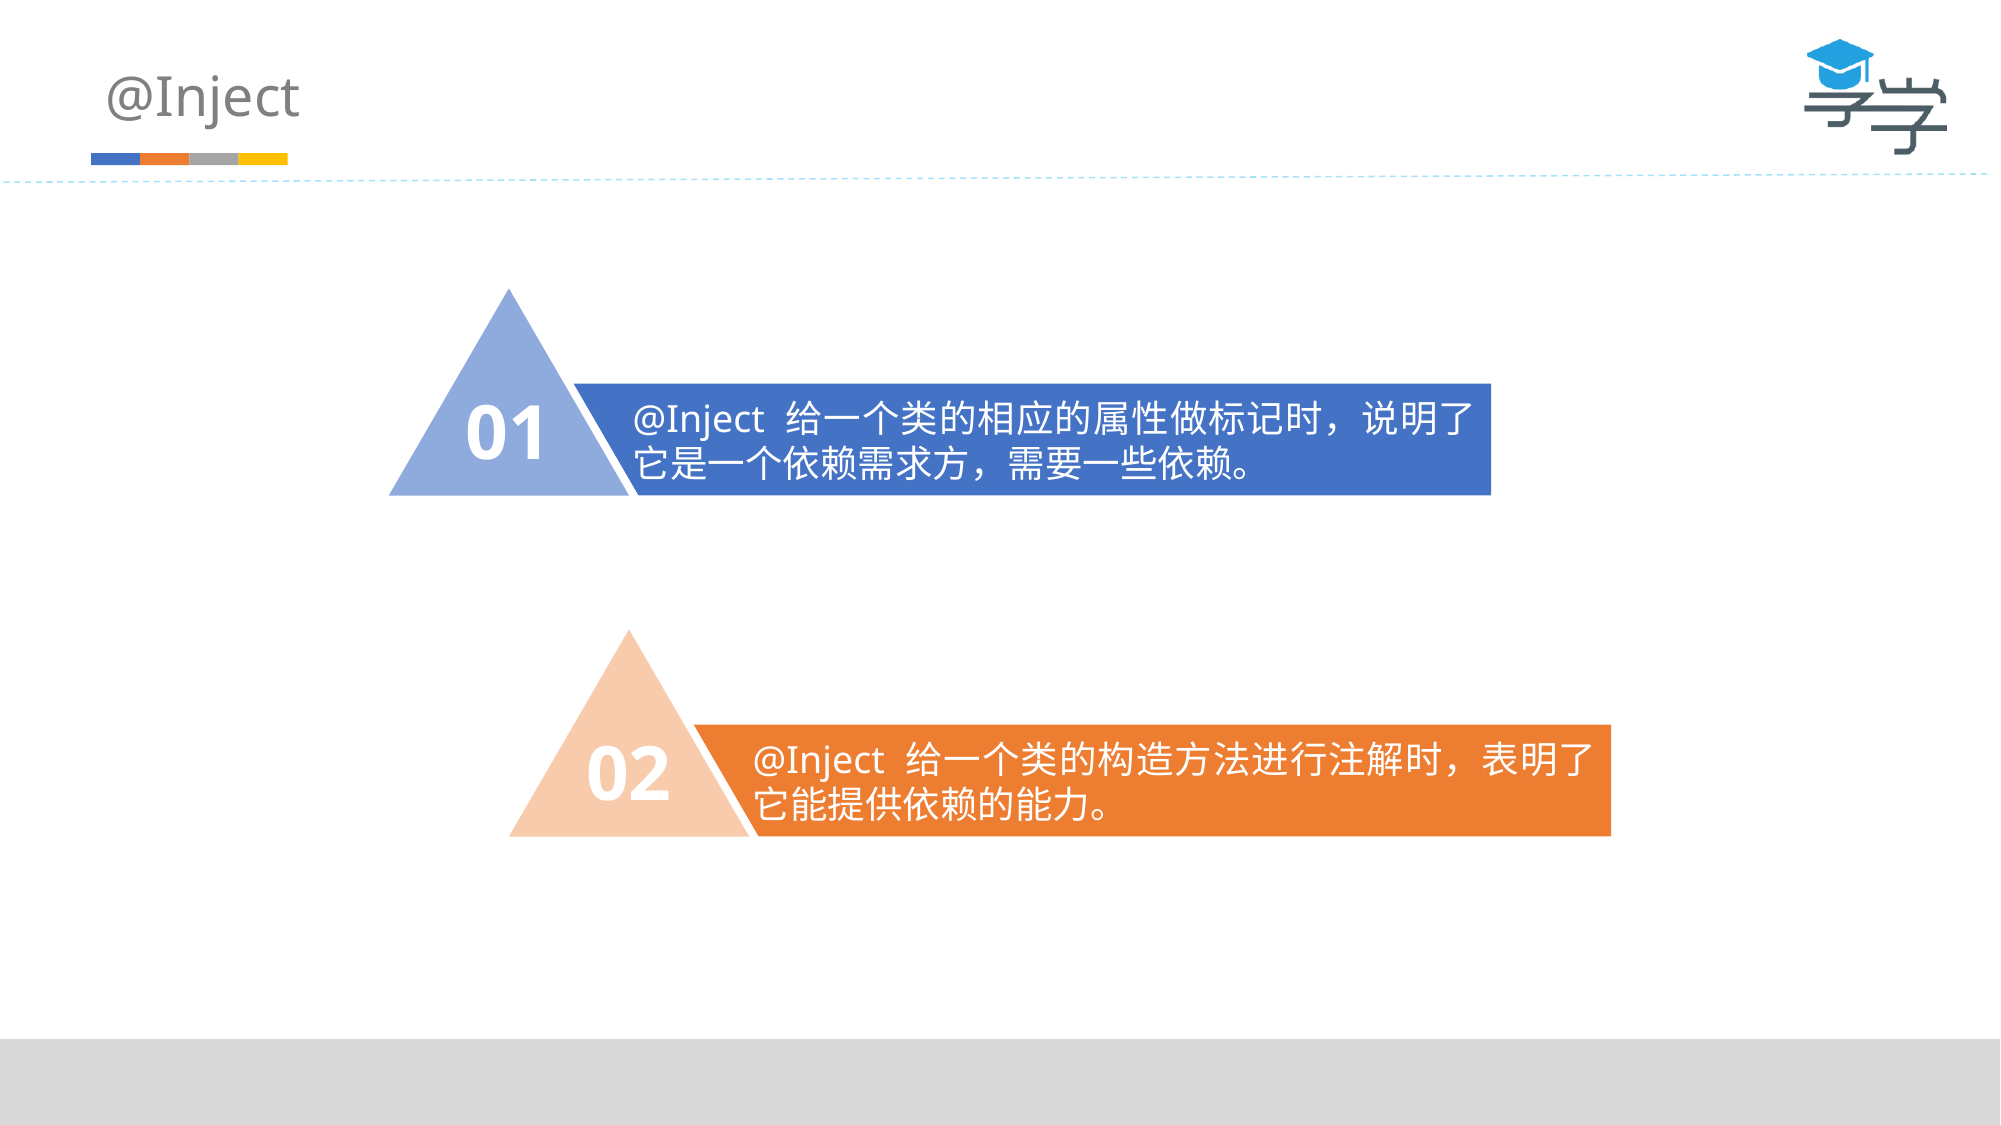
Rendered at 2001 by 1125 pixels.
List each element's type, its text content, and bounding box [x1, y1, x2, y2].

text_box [90, 152, 288, 166]
text_box 02 [508, 629, 750, 837]
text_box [0, 173, 1993, 183]
text_box @Inject 给一个类的相应的属性做标记时，说明了它是一个依赖需求方，需要一些依赖。 [573, 383, 1492, 496]
text_box @Inject 给一个类的构造方法进行注解时，表明了它能提供依赖的能力。 [693, 724, 1612, 837]
text_box @Inject [91, 60, 975, 128]
text_box 01 [388, 288, 630, 496]
picture [1799, 20, 1952, 173]
